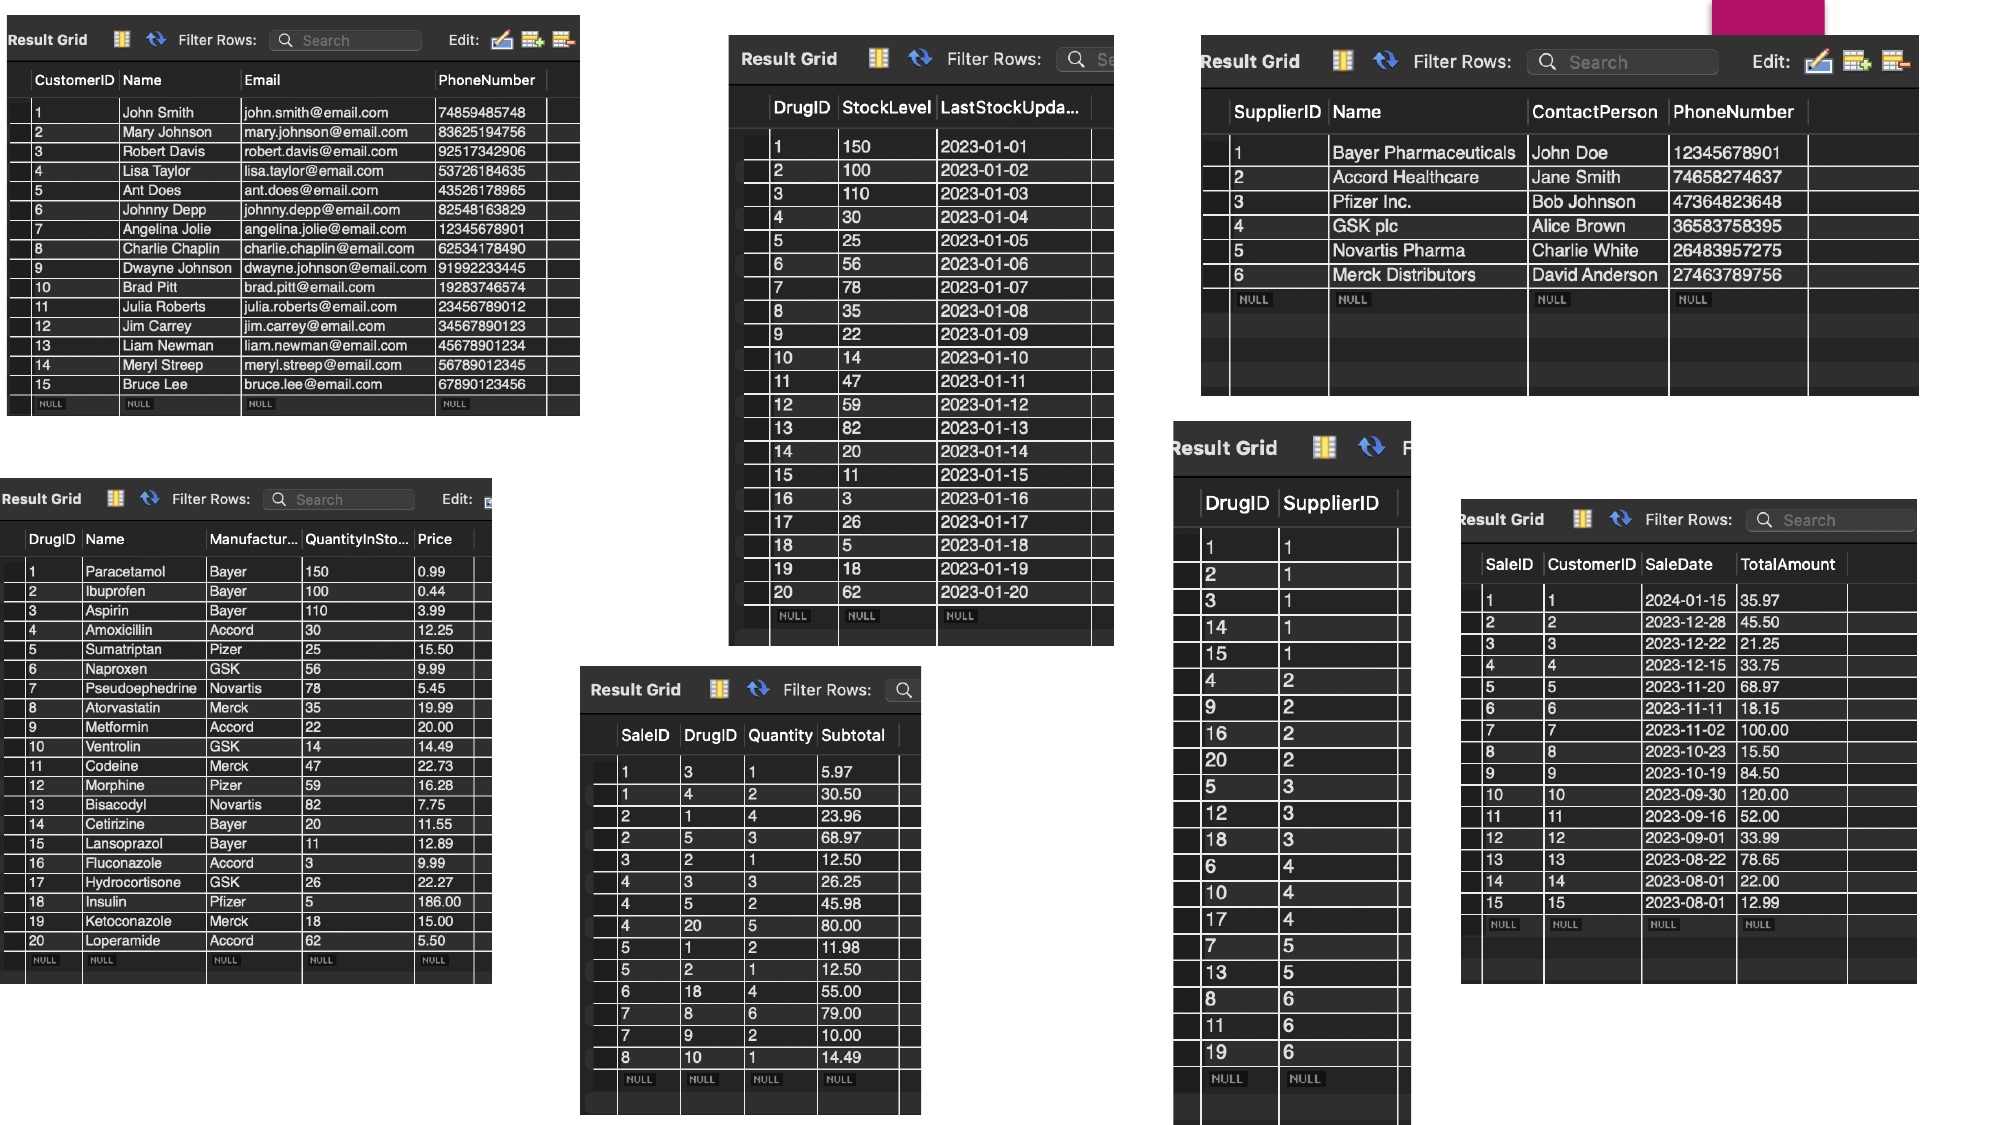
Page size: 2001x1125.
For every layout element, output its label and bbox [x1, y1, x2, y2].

picture [728, 35, 1115, 646]
picture [579, 665, 922, 1115]
picture [1461, 498, 1917, 984]
picture [0, 477, 493, 984]
picture [1200, 35, 1919, 396]
picture [1173, 421, 1412, 1125]
picture [6, 15, 581, 417]
